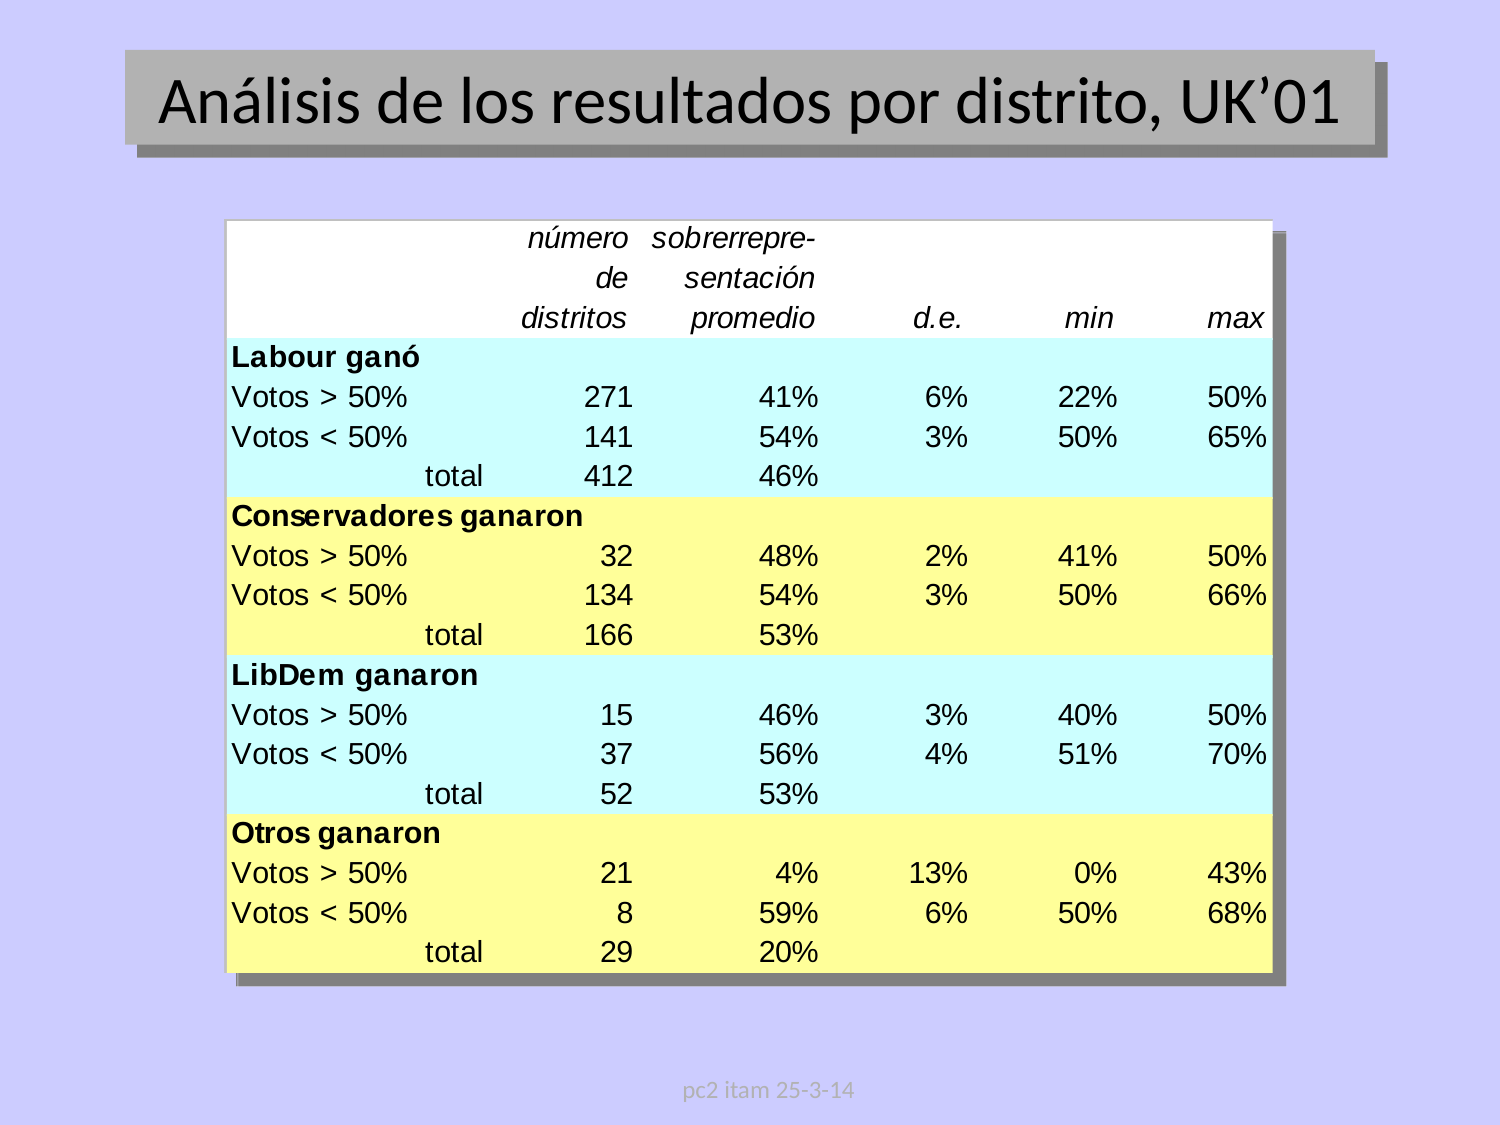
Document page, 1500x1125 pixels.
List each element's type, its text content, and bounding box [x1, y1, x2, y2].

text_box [224, 219, 1276, 976]
text_box Análisis de los resultados por distrito, UK’01 [125, 49, 1375, 145]
